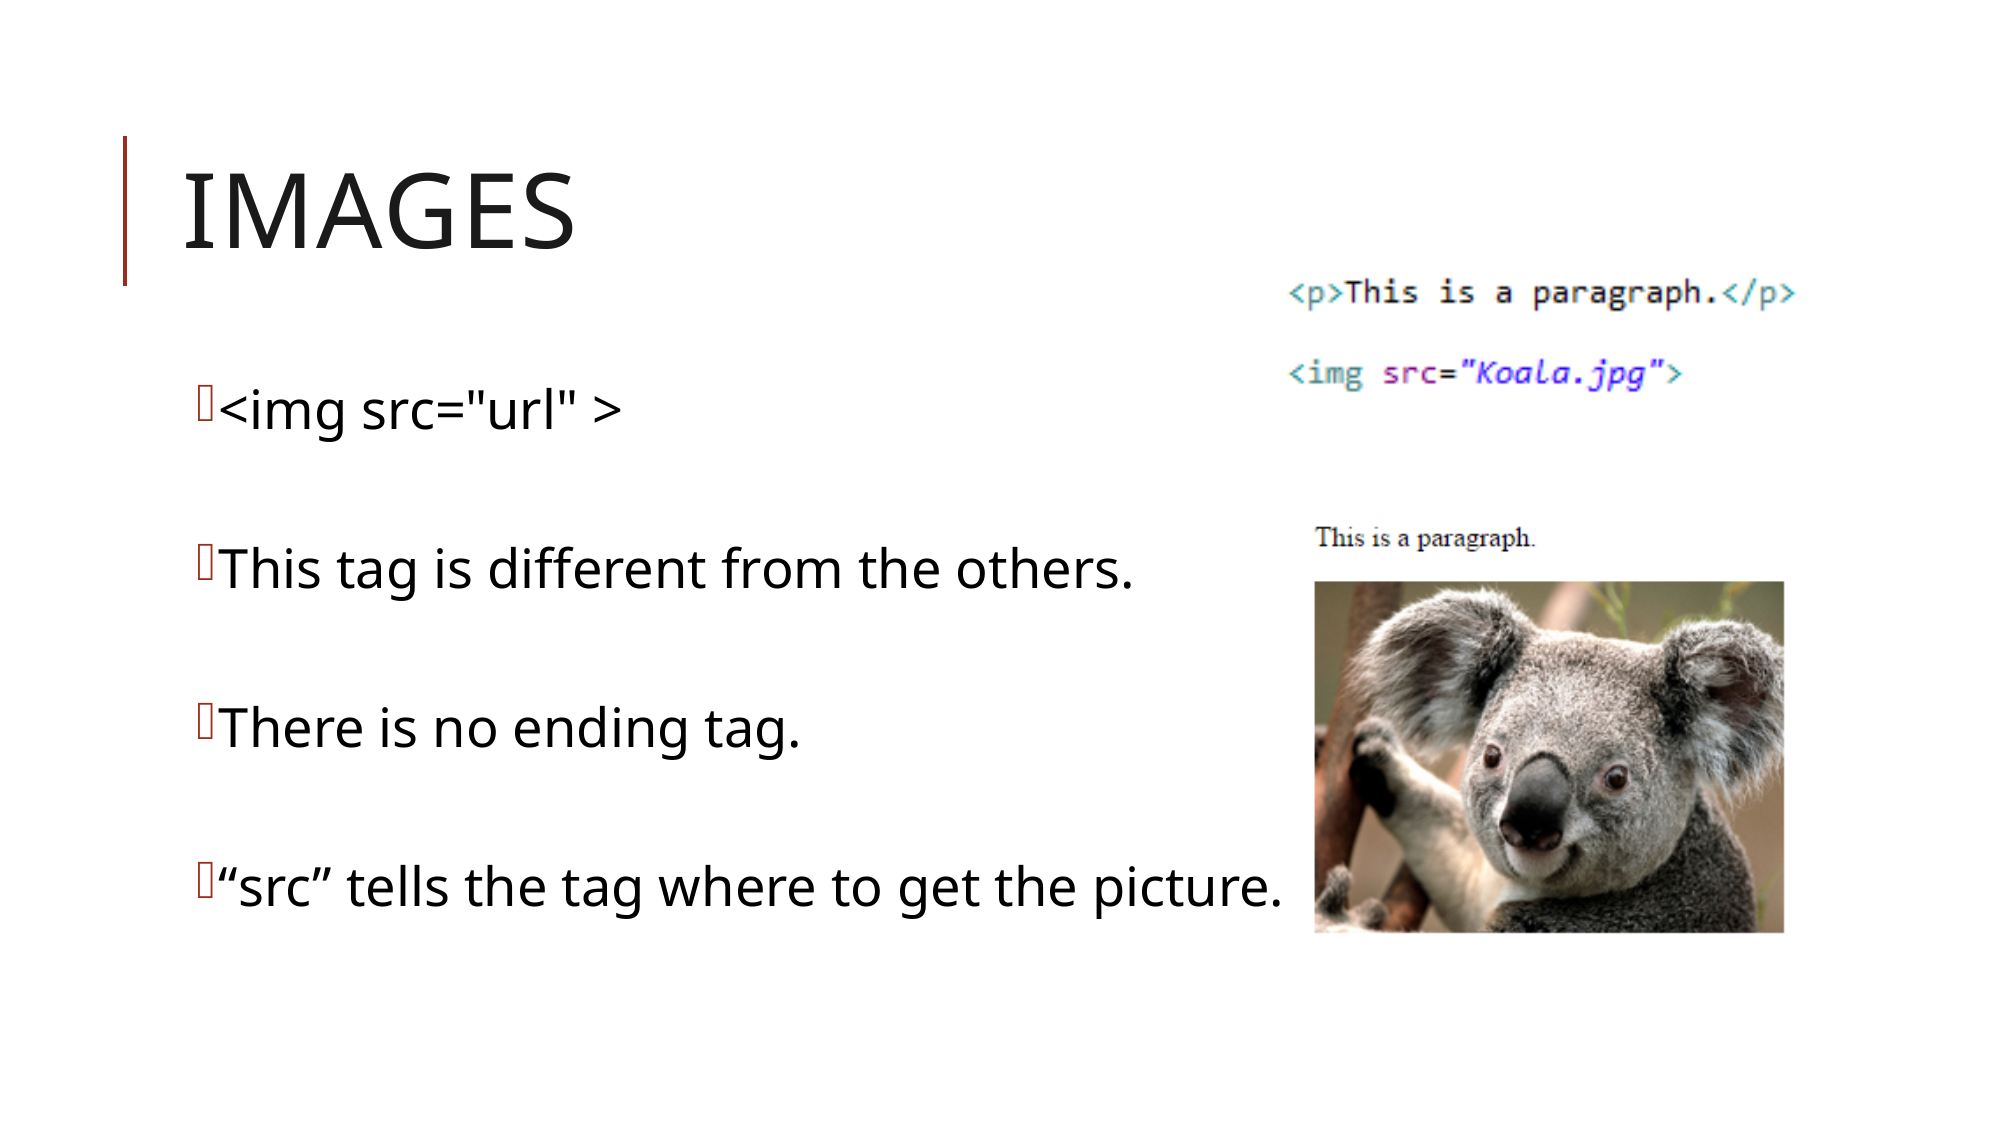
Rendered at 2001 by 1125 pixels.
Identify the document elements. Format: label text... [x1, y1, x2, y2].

picture [1301, 509, 1820, 947]
list <img src="url" > This tag is different from the others. There is no ending tag. “src” tells the tag where to get the picture. [168, 375, 1763, 1035]
title Images [168, 96, 1763, 342]
picture [1281, 263, 1820, 421]
